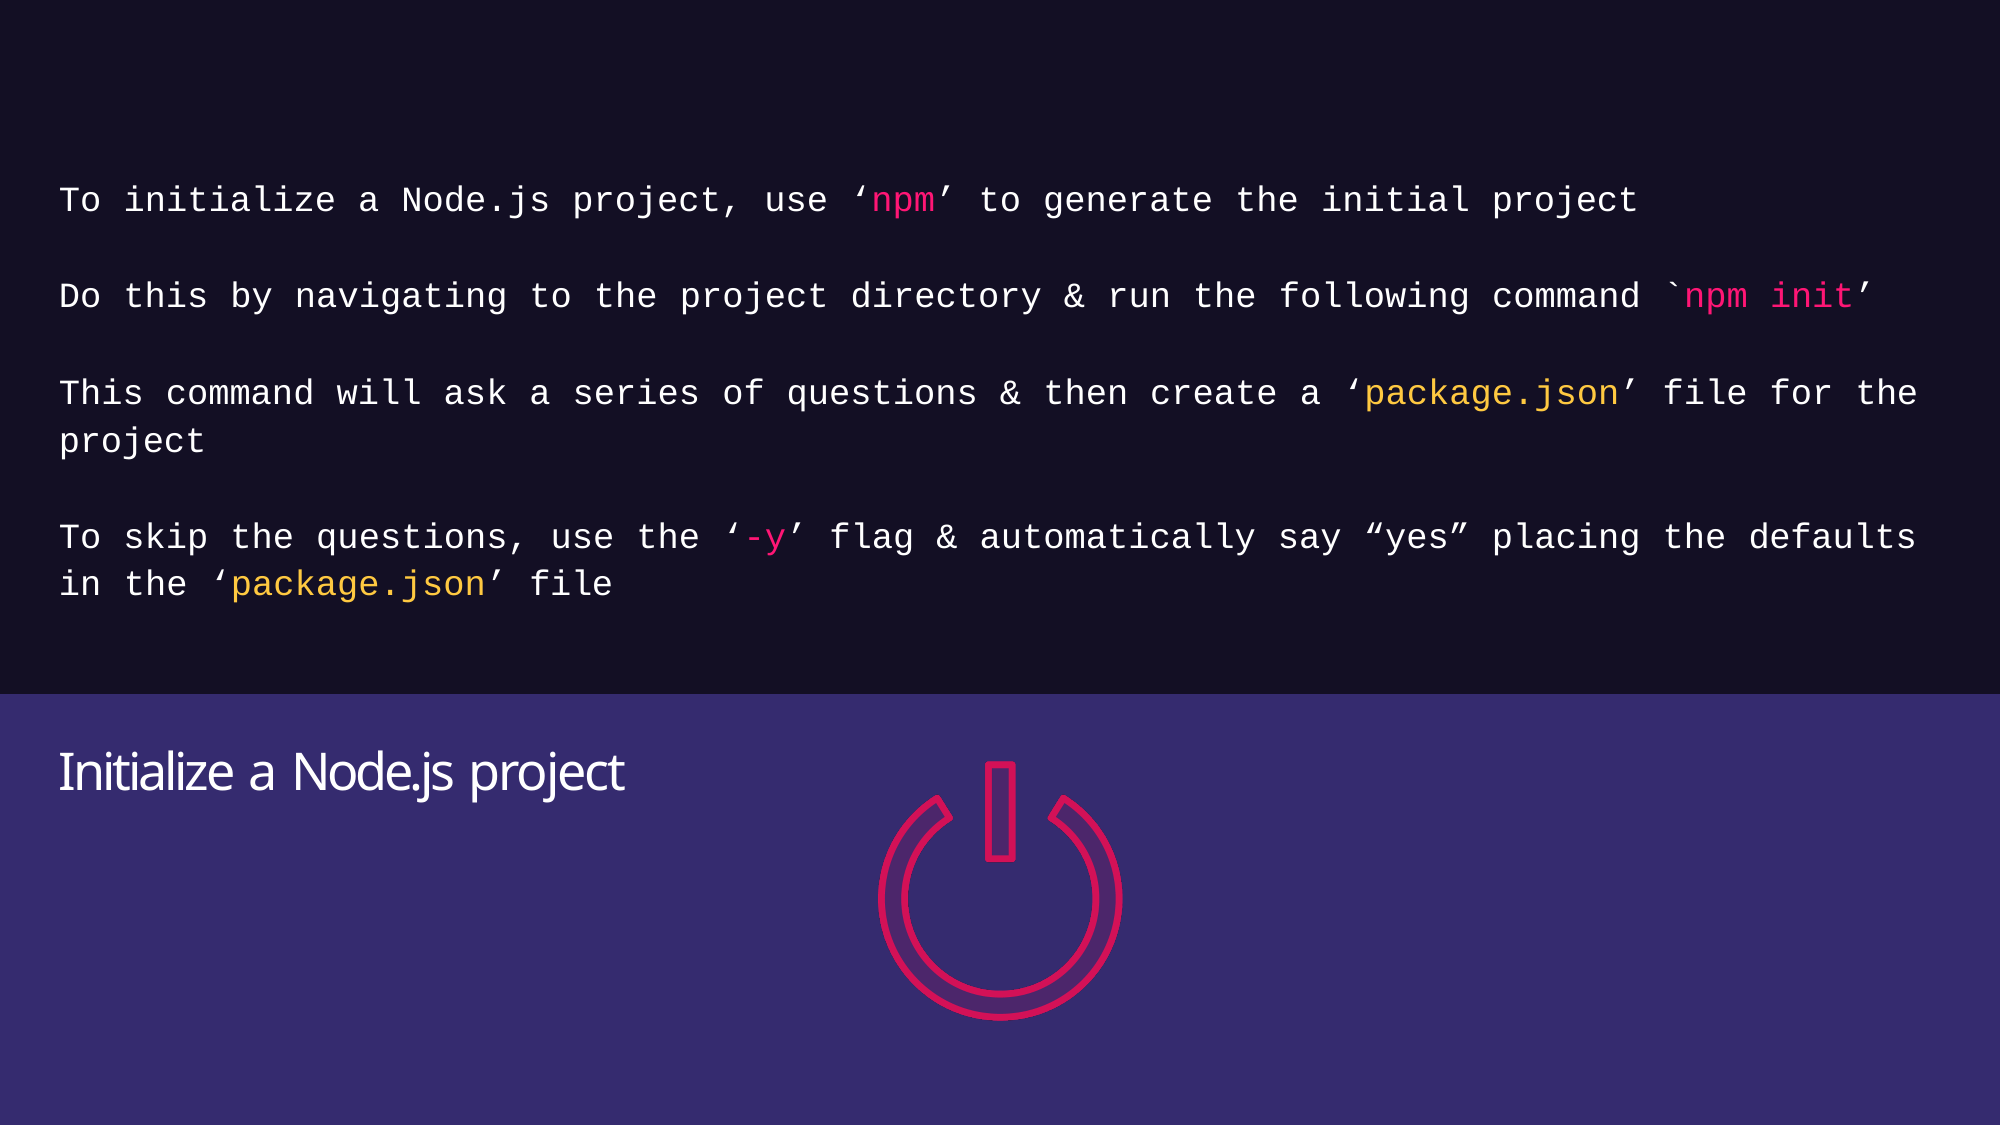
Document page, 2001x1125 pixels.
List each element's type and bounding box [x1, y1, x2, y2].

picture [813, 704, 1187, 1078]
text_box [0, 0, 2000, 1125]
